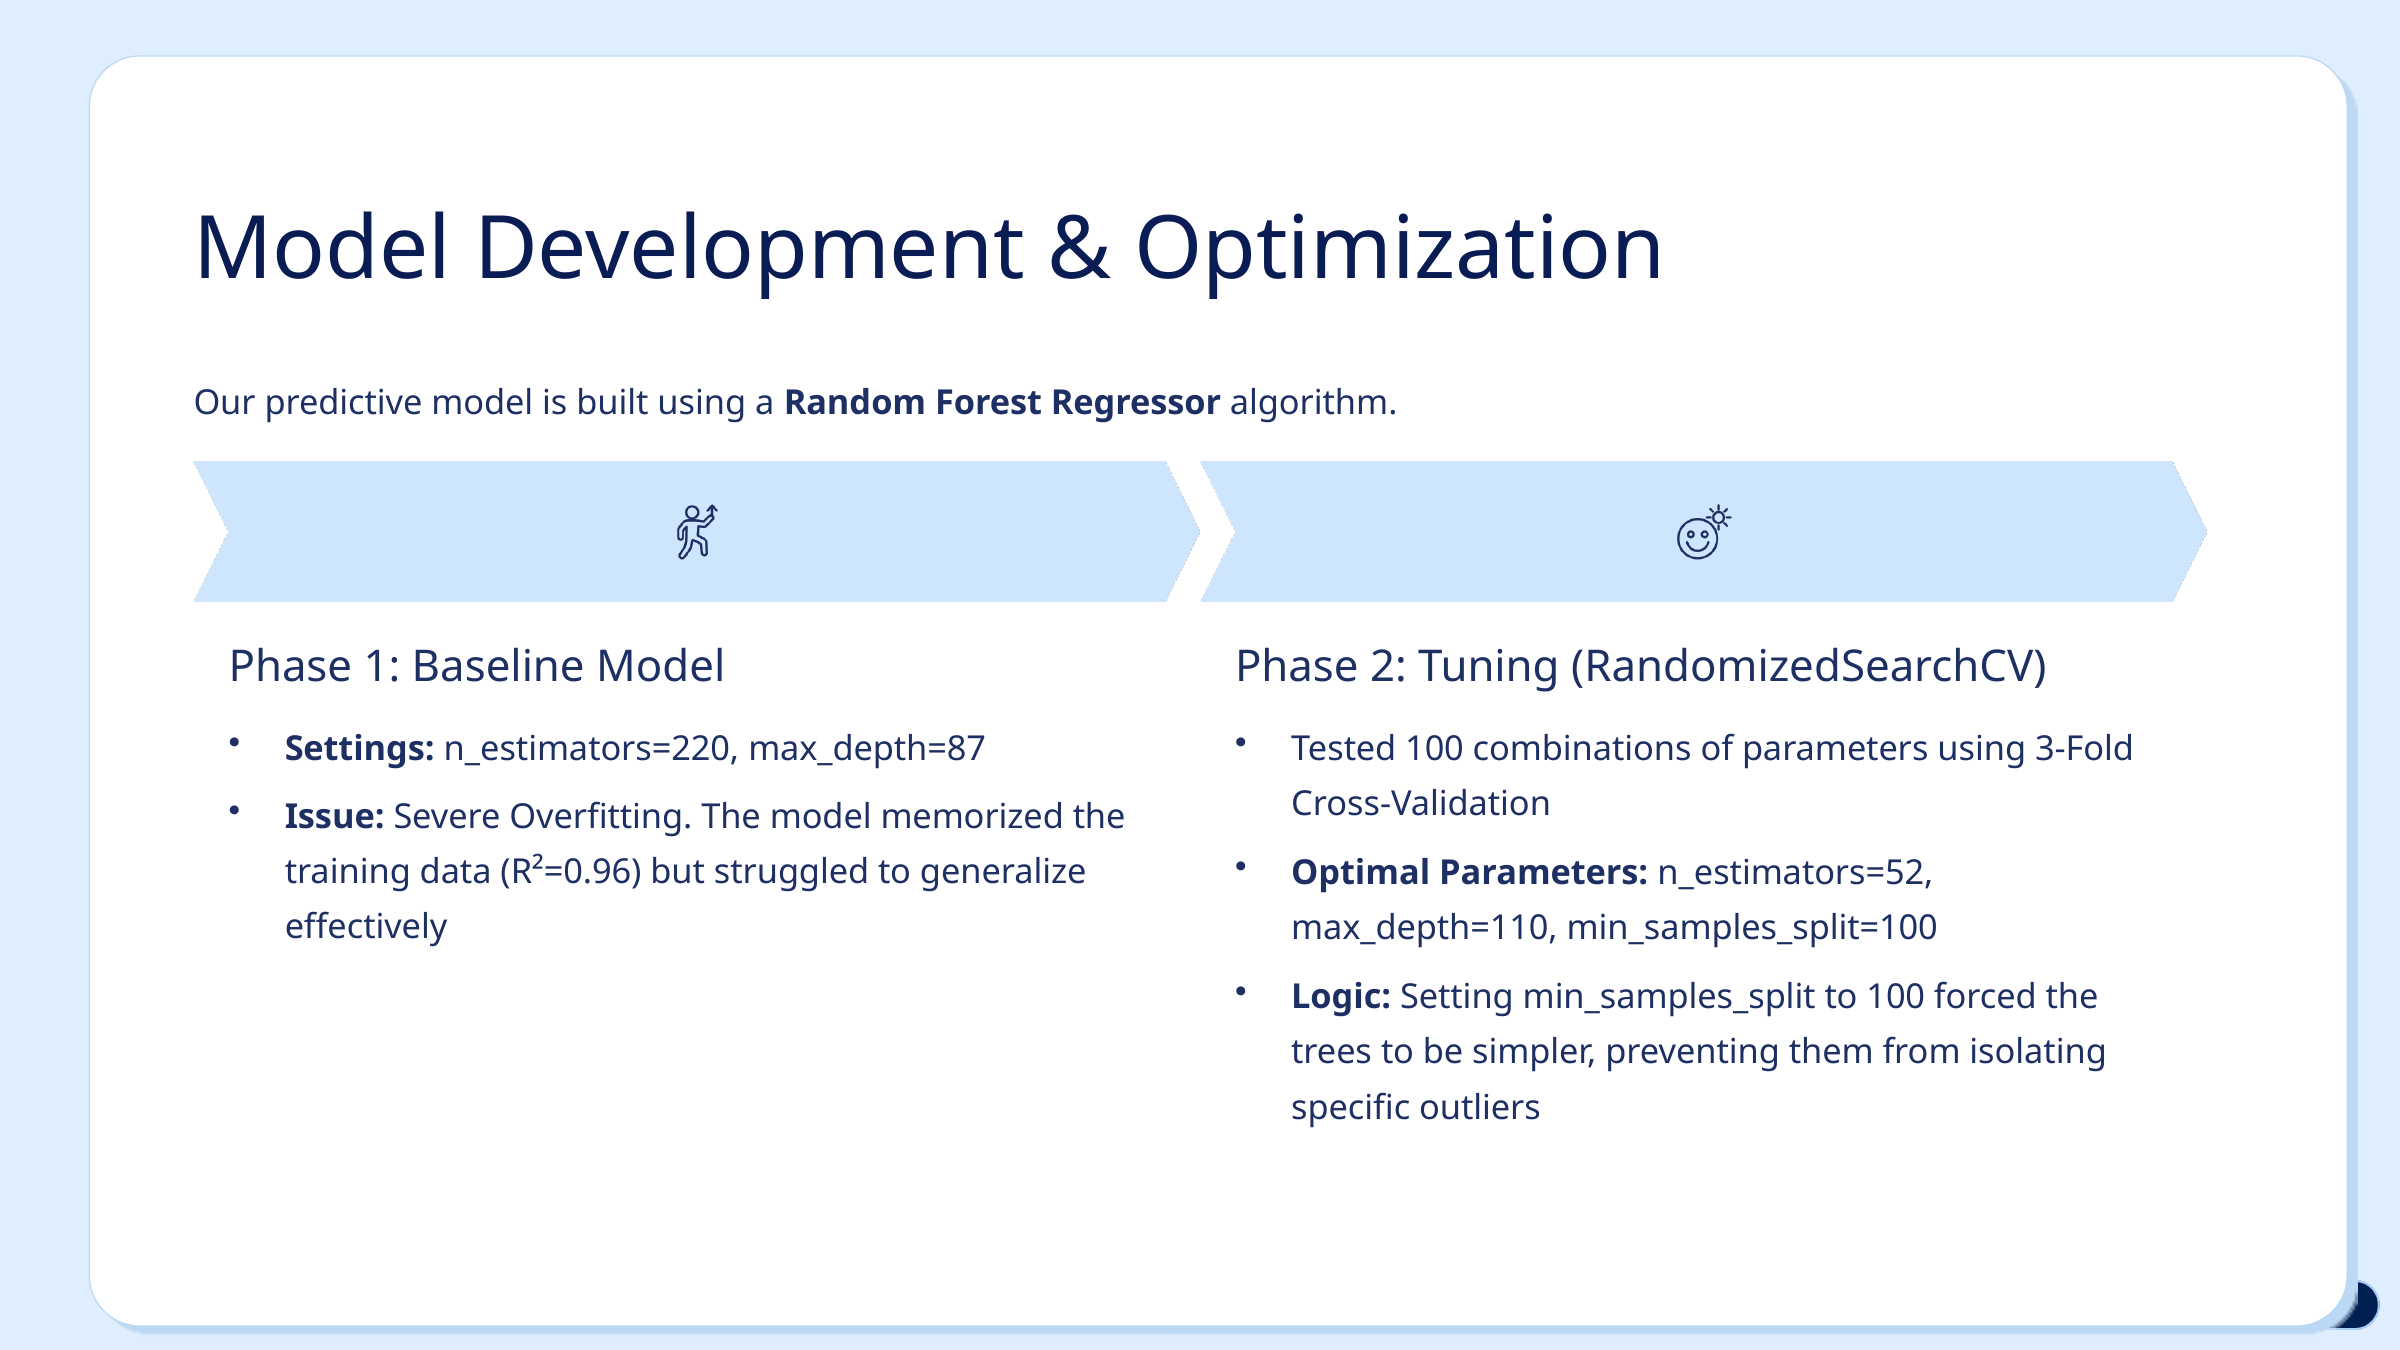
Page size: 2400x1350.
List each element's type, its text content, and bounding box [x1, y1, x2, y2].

picture [193, 461, 2207, 602]
text_box Phase 2: Tuning (RandomizedSearchCV) [1234, 636, 2068, 691]
text_box Issue: Severe Overfitting. The model memorized the training data (R²=0.96) but struggled to generalize effectively [228, 780, 1165, 949]
text_box Logic: Setting min_samples_split to 100 forced the trees to be simpler, preventing them from isolating specific outliers [1234, 960, 2172, 1129]
picture [2106, 1271, 2389, 1339]
text_box Model Development & Optimization [193, 186, 1667, 296]
text_box Optimal Parameters: n_estimators=52, max_depth=110, min_samples_split=100 [1234, 836, 2172, 949]
text_box [89, 55, 2348, 1326]
text_box Phase 1: Baseline Model [228, 636, 713, 691]
text_box Our predictive model is built using a Random Forest Regressor algorithm. [193, 365, 2207, 422]
text_box Tested 100 combinations of parameters using 3-Fold Cross-Validation [1234, 711, 2172, 824]
text_box Settings: n_estimators=220, max_depth=87 [228, 711, 1165, 768]
